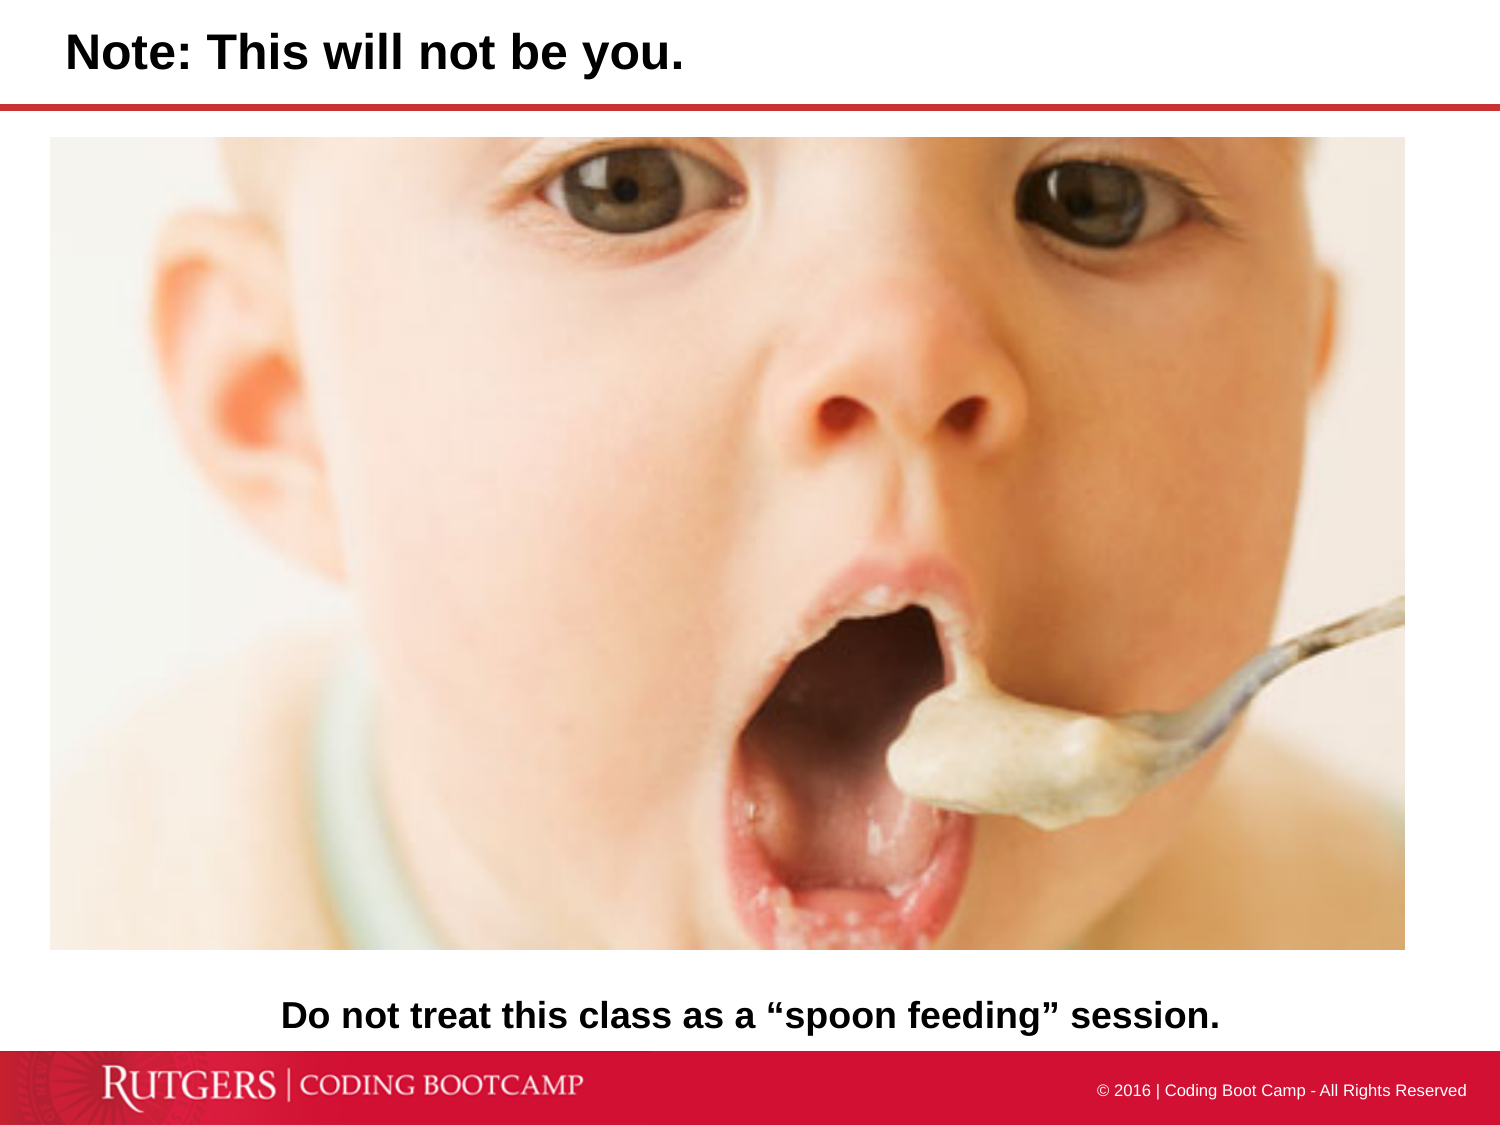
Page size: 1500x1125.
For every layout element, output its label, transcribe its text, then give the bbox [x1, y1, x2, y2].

picture [49, 137, 1405, 950]
picture [0, 1051, 650, 1125]
text_box Do not treat this class as a “spoon feeding” session. [49, 983, 1463, 1069]
title Note: This will not be you. [50, 0, 948, 108]
